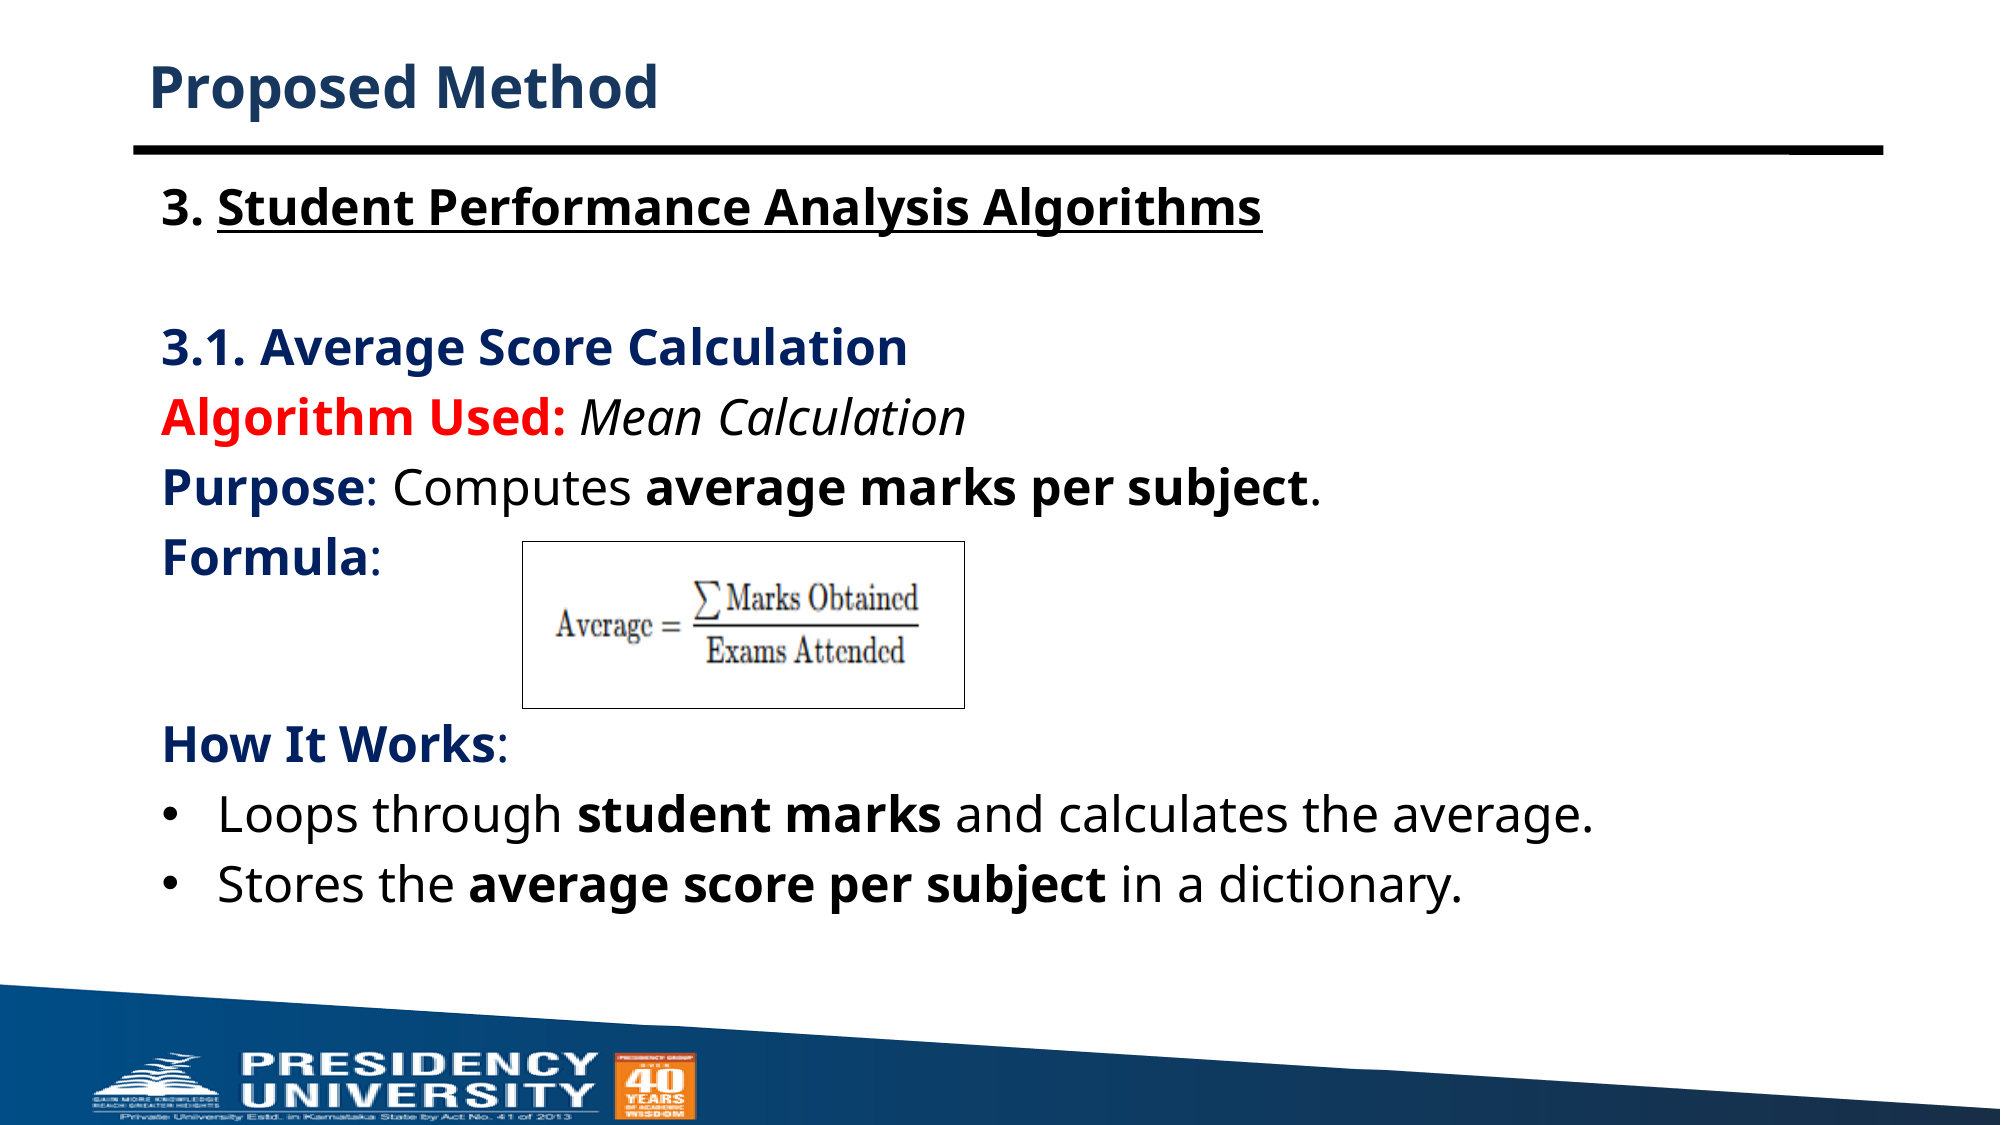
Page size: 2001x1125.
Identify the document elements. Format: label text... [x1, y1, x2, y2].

picture [0, 982, 2000, 1125]
list 3. Student Performance Analysis Algorithms 3.1. Average Score Calculation Algorithm Used: Mean Calculation Purpose: Computes average marks per subject. Formula: How It Works: Loops through student marks and calculates the average. Stores the average score per subject in a dictionary. [146, 168, 1897, 1002]
title Proposed Method [133, 45, 1884, 125]
picture [522, 540, 965, 710]
